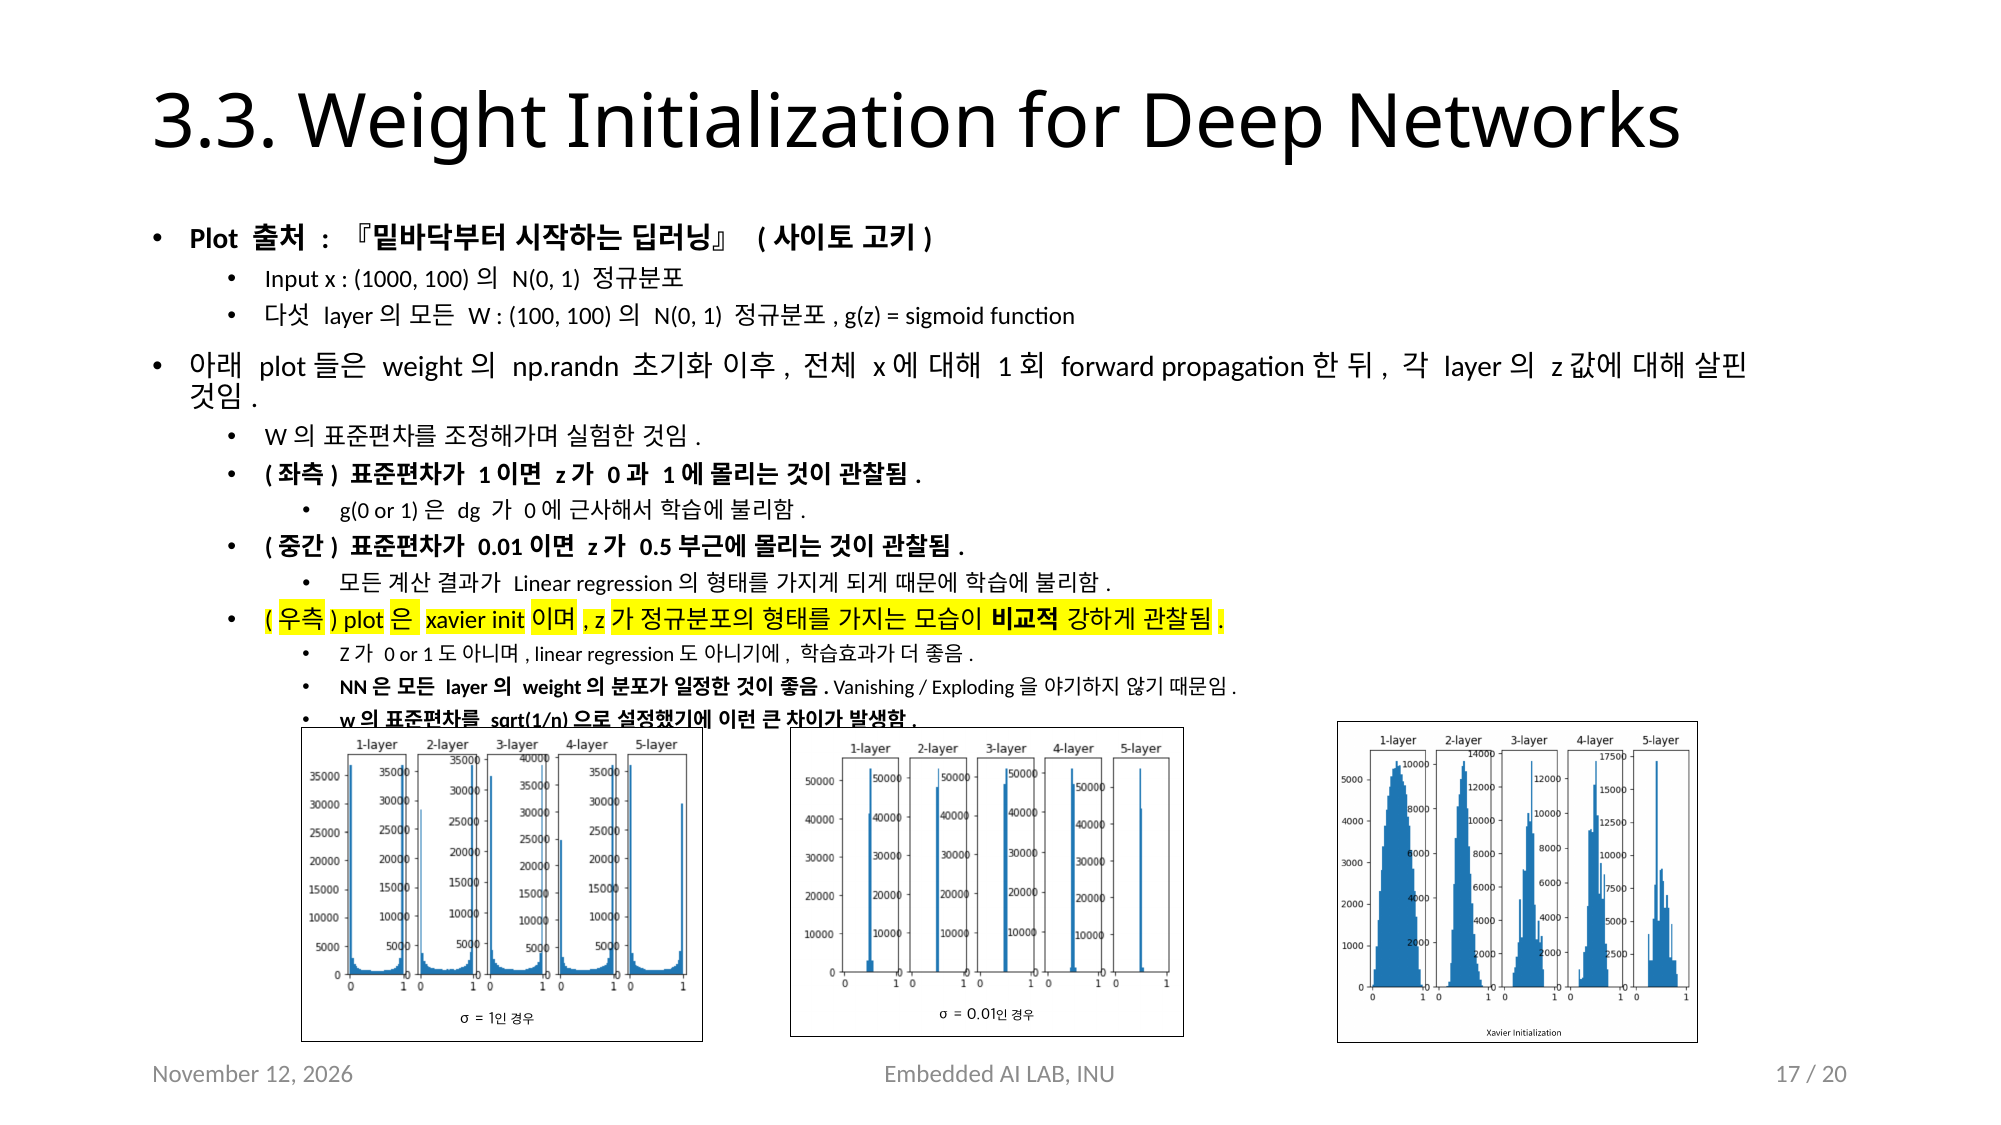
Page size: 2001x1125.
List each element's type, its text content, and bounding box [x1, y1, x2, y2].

list Plot 출처 : 『밑바닥부터 시작하는 딥러닝』 (사이토 고키) Input x : (1000, 100)의 N(0, 1) 정규분포 다섯 layer의 모든 W : (100, 100)의 N(0, 1) 정규분포, g(z) = sigmoid function 아래 plot들은 weight의 np.randn 초기화 이후, 전체 x에 대해 1회 forward propagation한 뒤, 각 layer의 z값에 대해 살핀 것임. W의 표준편차를 조정해가며 실험한 것임. (좌측) 표준편차가 1이면 z가 0과 1에 몰리는 것이 관찰됨. g(0 or 1)은 dg 가 0에 근사해서 학습에 불리함. (중간) 표준편차가 0.01이면 z가 0.5부근에 몰리는 것이 관찰됨. 모든 계산 결과가 Linear regression의 형태를 가지게 되게 때문에 학습에 불리함. (우측) plot은 xavier init이며, z가 정규분포의 형태를 가지는 모습이 비교적 강하게 관찰됨. Z가 0 or 1도 아니며, linear regression도 아니기에, 학습효과가 더 좋음. NN은 모든 layer의 weight의 분포가 일정한 것이 좋음. Vanishing / Exploding을 야기하지 않기 때문임. w의 표준편차를 sqrt(1/n)으로 설정했기에 이런 큰 차이가 발생함. [137, 216, 1814, 1014]
picture [301, 727, 703, 1042]
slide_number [137, 1042, 588, 1103]
title 3.3. Weight Initialization for Deep Networks [137, 59, 1863, 187]
picture [790, 727, 1184, 1037]
slide_number 17 / 20 [1412, 1042, 1863, 1103]
picture [1337, 721, 1698, 1043]
footer Embedded AI LAB, INU [662, 1042, 1338, 1103]
